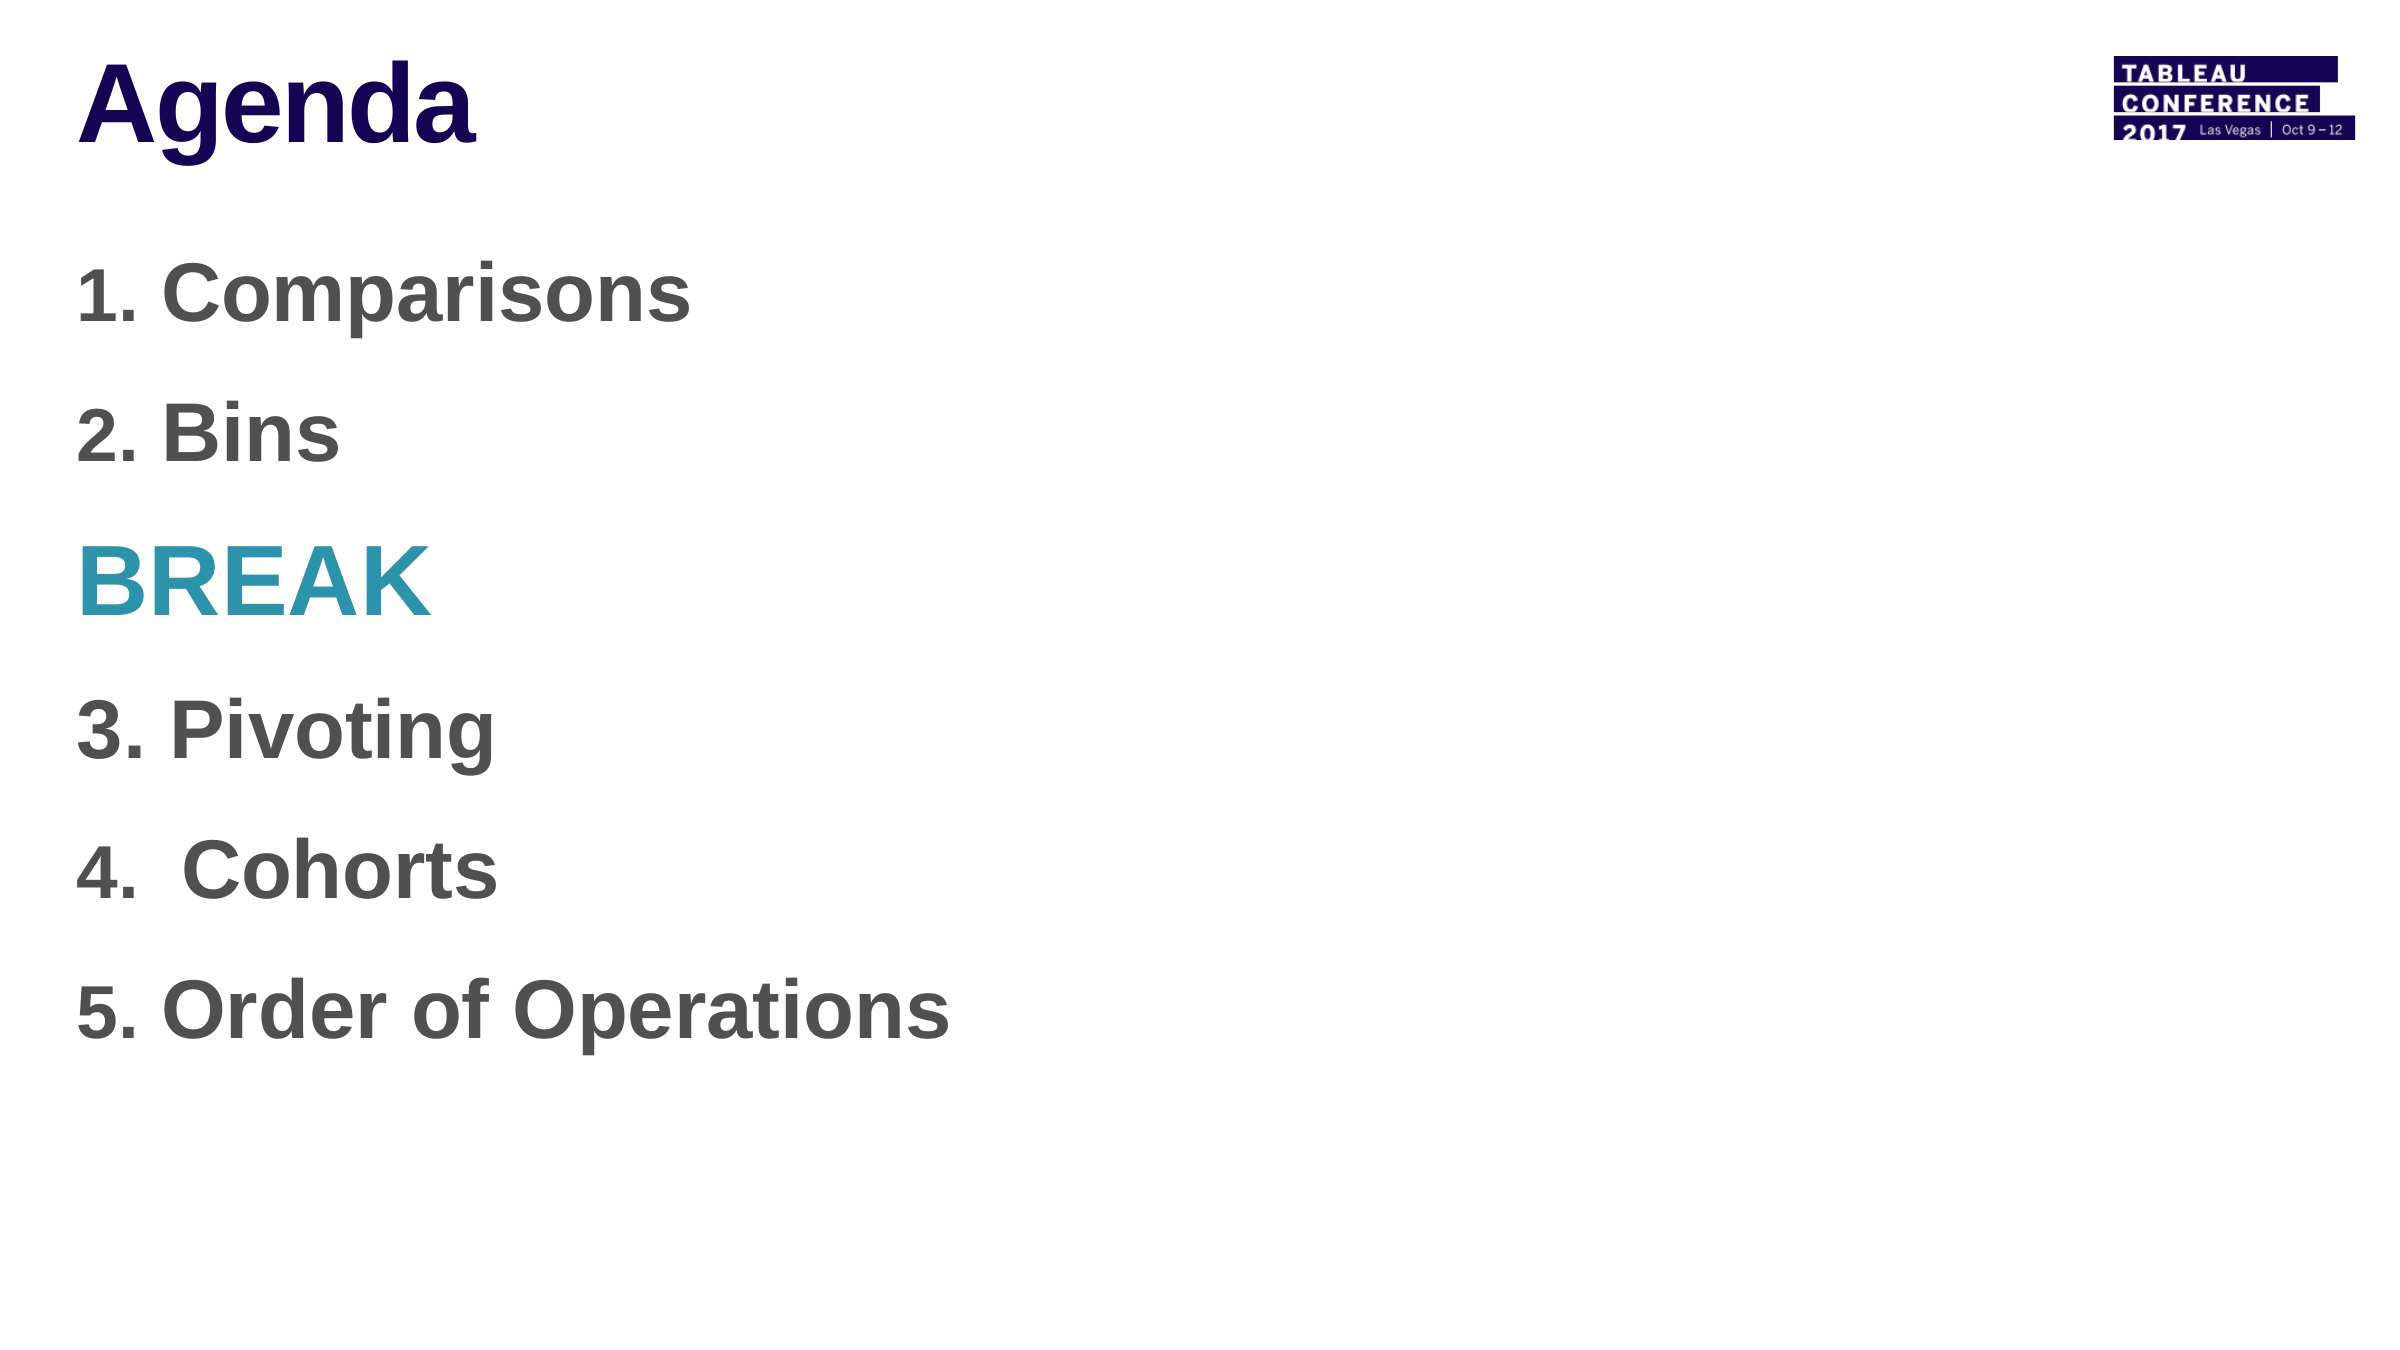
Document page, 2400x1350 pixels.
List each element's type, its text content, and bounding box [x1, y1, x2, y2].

list Comparisons Bins BREAK 3. Pivoting 4. Cohorts Order of Operations [52, 234, 2347, 1081]
title Agenda [52, 30, 2347, 208]
